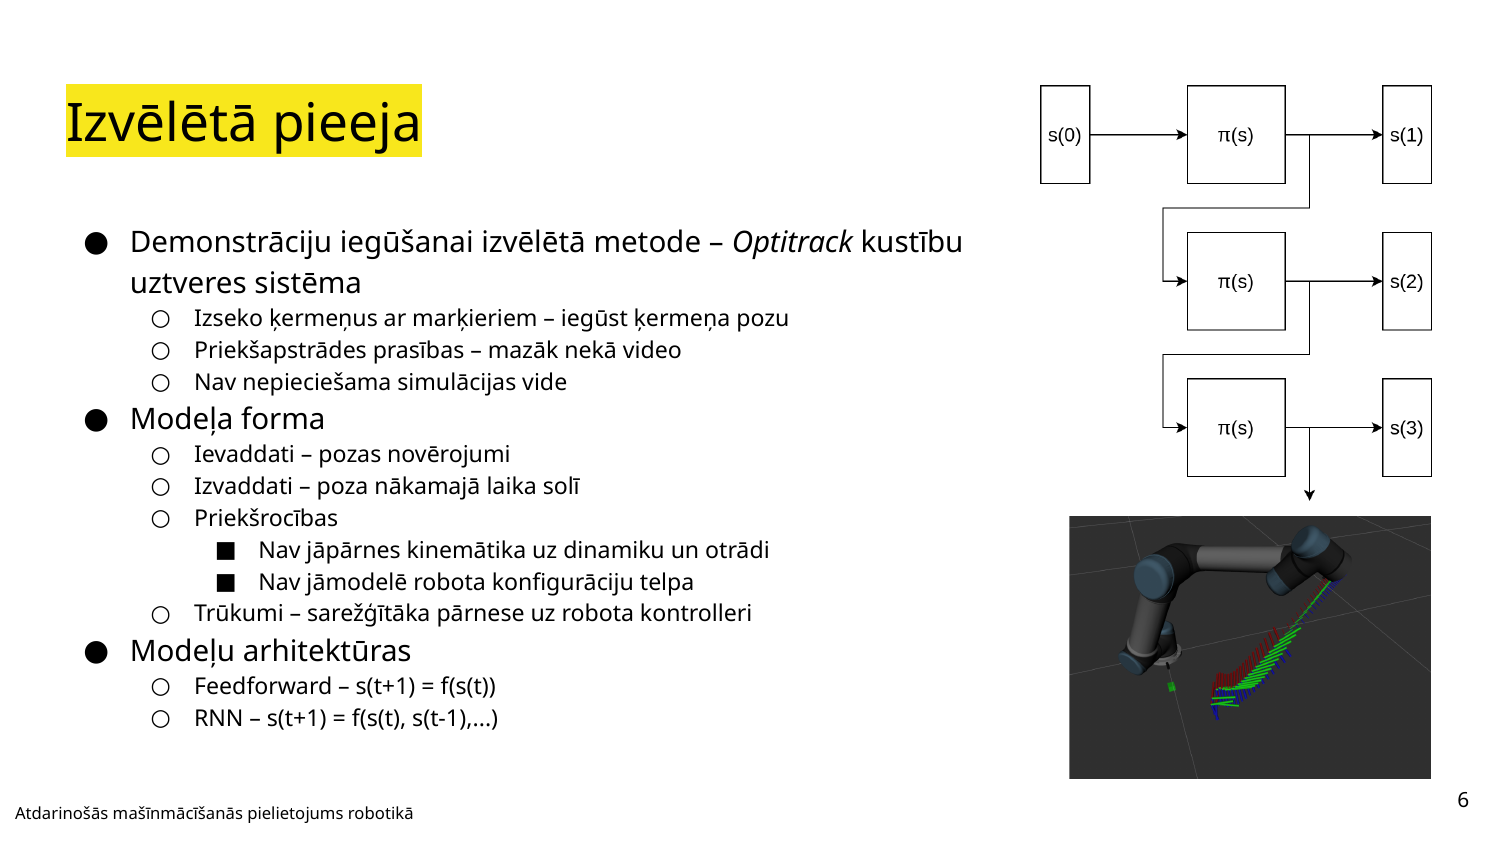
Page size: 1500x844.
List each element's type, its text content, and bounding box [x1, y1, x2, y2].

picture [1068, 516, 1432, 779]
title Izvēlētā pieeja [51, 72, 1449, 167]
list Demonstrāciju iegūšanai izvēlētā metode – Optitrack kustību uztveres sistēma Izseko ķermeņus ar marķieriem – iegūst ķermeņa pozu Priekšapstrādes prasības – mazāk nekā video Nav nepieciešama simulācijas vide Modeļa forma Ievaddati – pozas novērojumi Izvaddati – poza nākamajā laika solī Priekšrocības Nav jāpārnes kinemātika uz dinamiku un otrādi Nav jāmodelē robota konfigurāciju telpa Trūkumi – sarežģītāka pārnese uz robota kontrolleri Modeļu arhitektūras Feedforward – s(t+1) = f(s(t)) RNN – s(t+1) = f(s(t), s(t-1),...) [51, 202, 1041, 750]
picture [1039, 85, 1432, 512]
slide_number ‹#› [1394, 769, 1484, 834]
